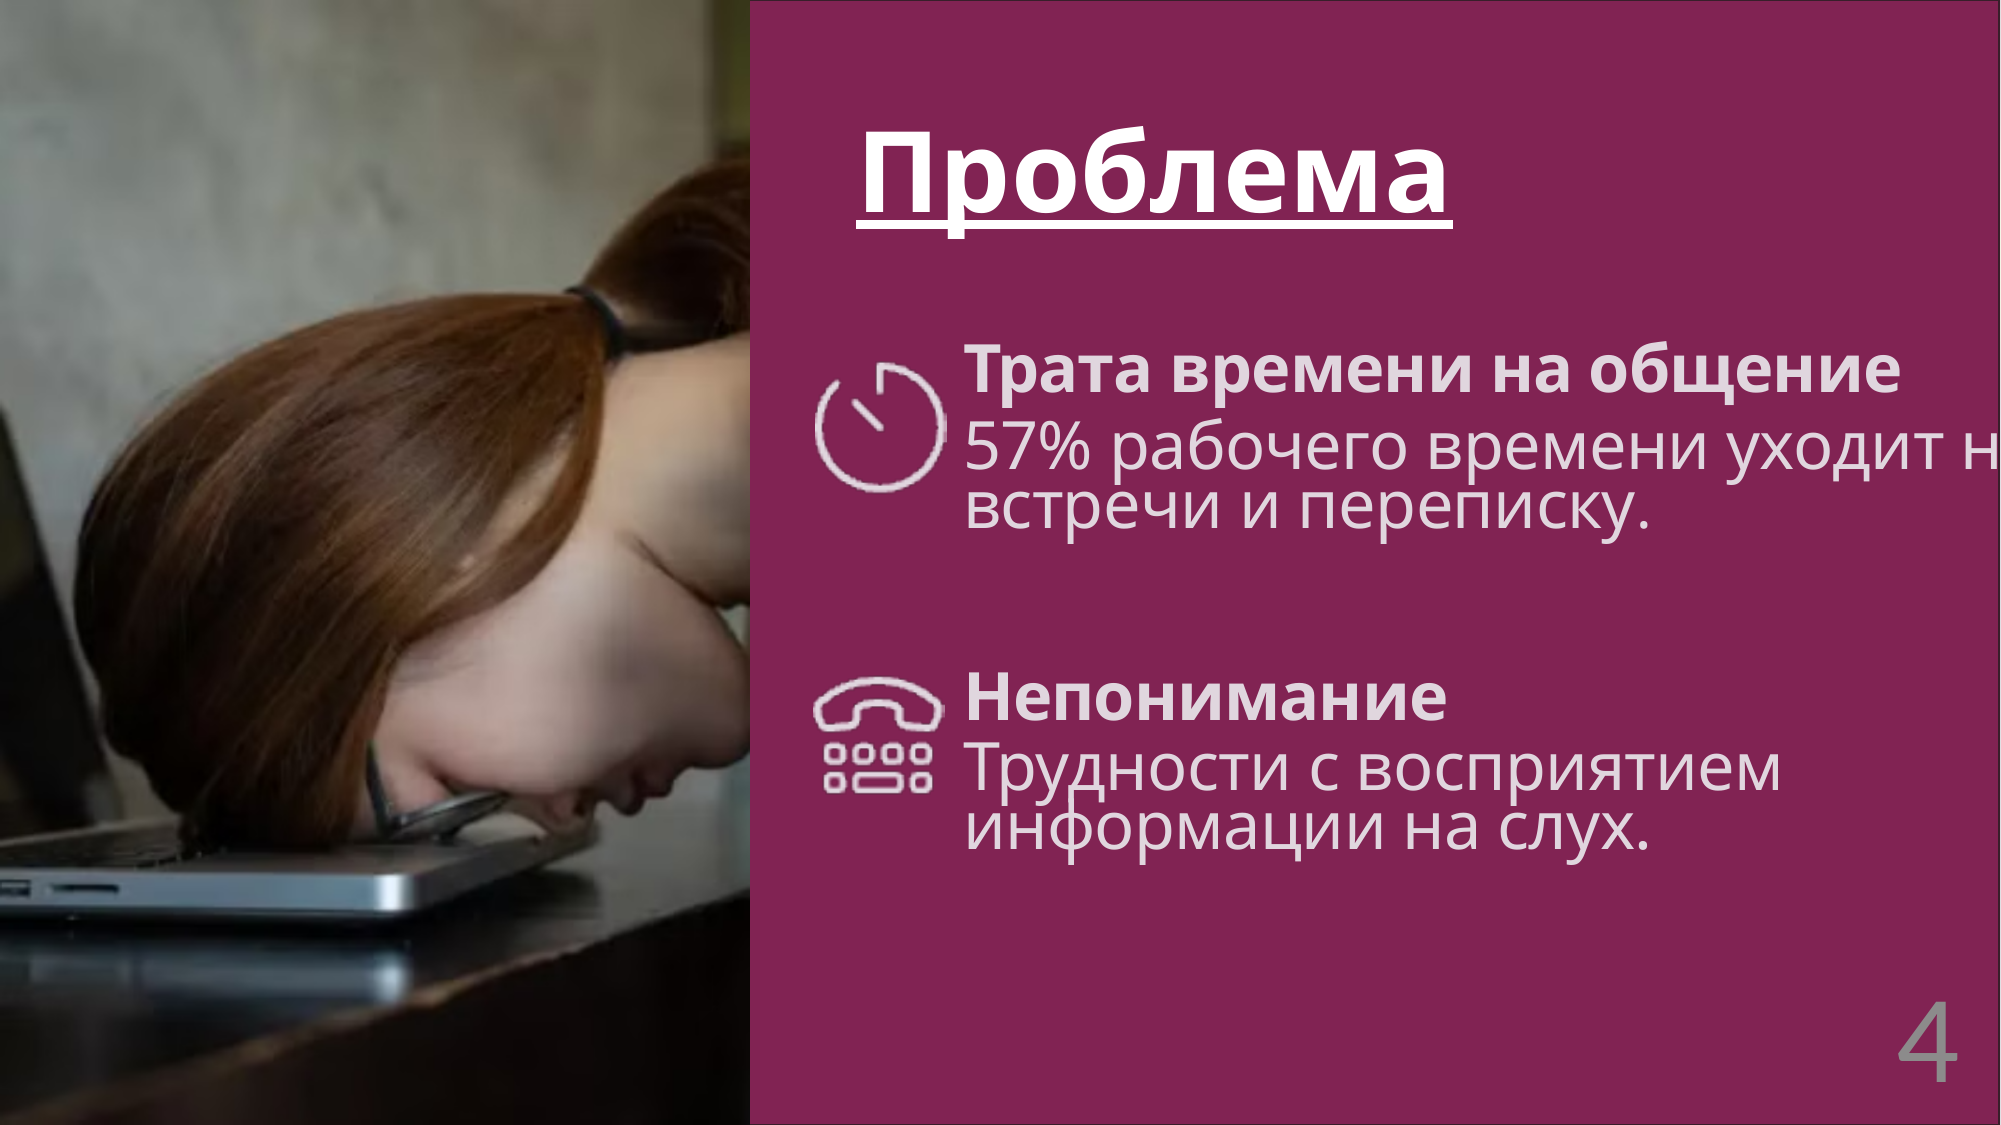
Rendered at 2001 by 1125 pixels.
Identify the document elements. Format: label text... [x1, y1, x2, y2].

text_box Трата времени на общение [963, 345, 1567, 387]
picture [813, 652, 945, 817]
slide_number 4 [1492, 961, 1975, 1103]
title Проблема [841, 67, 2000, 285]
text_box [750, 0, 2000, 1125]
picture [0, 0, 750, 1125]
picture [815, 346, 947, 511]
text_box Непонимание [963, 673, 1452, 735]
text_box Трудности с восприятием информации на слух. [963, 744, 2000, 804]
text_box 57% рабочего времени уходит на встречи и переписку. [963, 423, 2000, 483]
